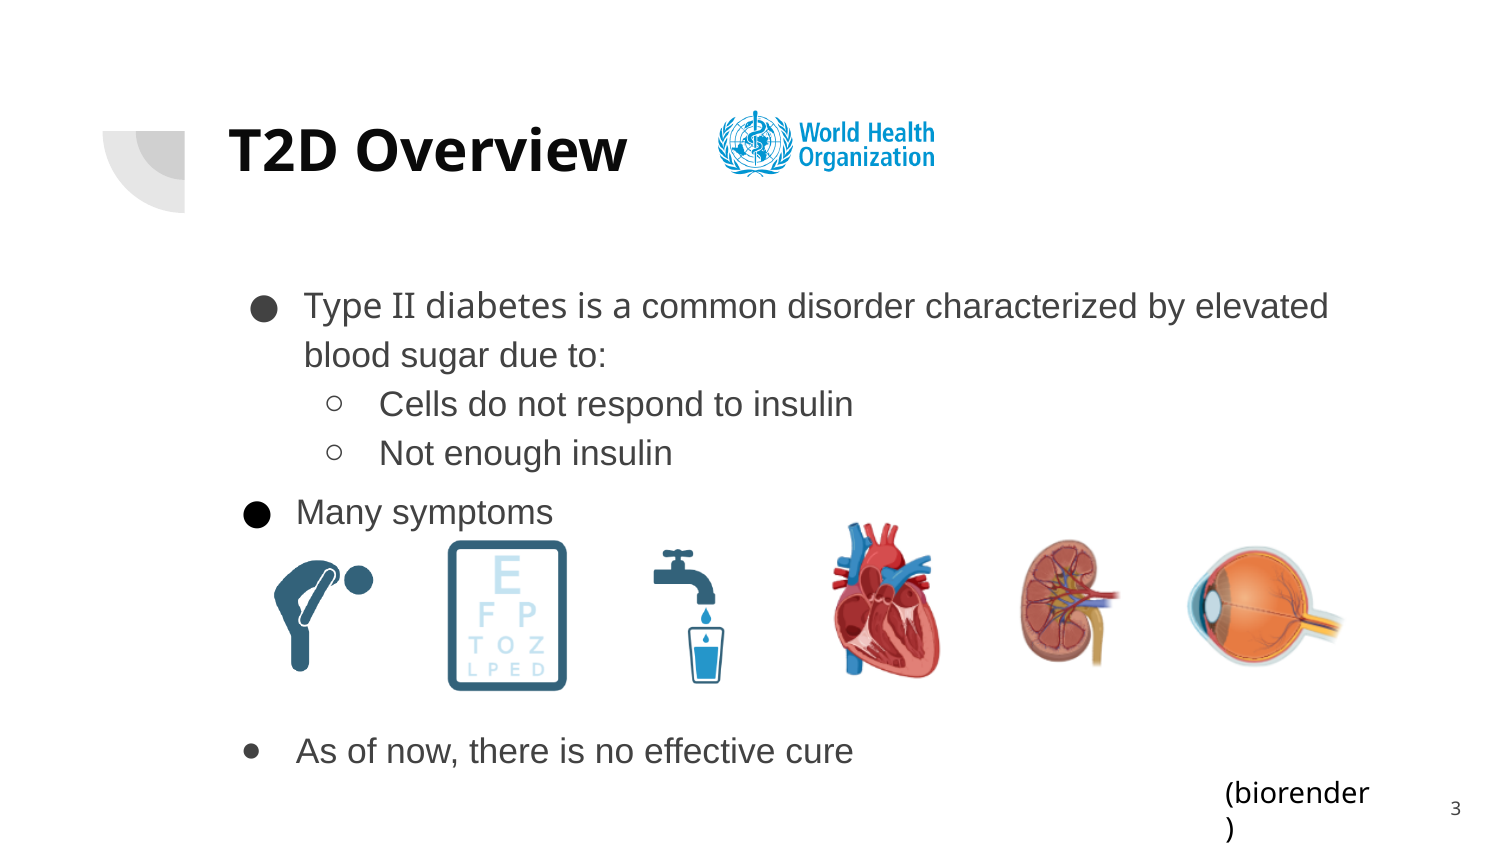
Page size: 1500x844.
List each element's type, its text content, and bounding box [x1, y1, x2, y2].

picture [710, 97, 950, 192]
slide_number ‹#› [1387, 777, 1477, 842]
text_box Many symptoms [205, 467, 756, 547]
picture [243, 497, 1370, 707]
text_box As of now, there is no effective cure [205, 706, 933, 786]
list Type II diabetes is a common disorder characterized by elevated blood sugar due to: Cells do not respond to insulin Not enough insulin [213, 262, 1368, 471]
text_box (biorender) [1210, 759, 1387, 844]
title T2D Overview [213, 98, 1368, 262]
